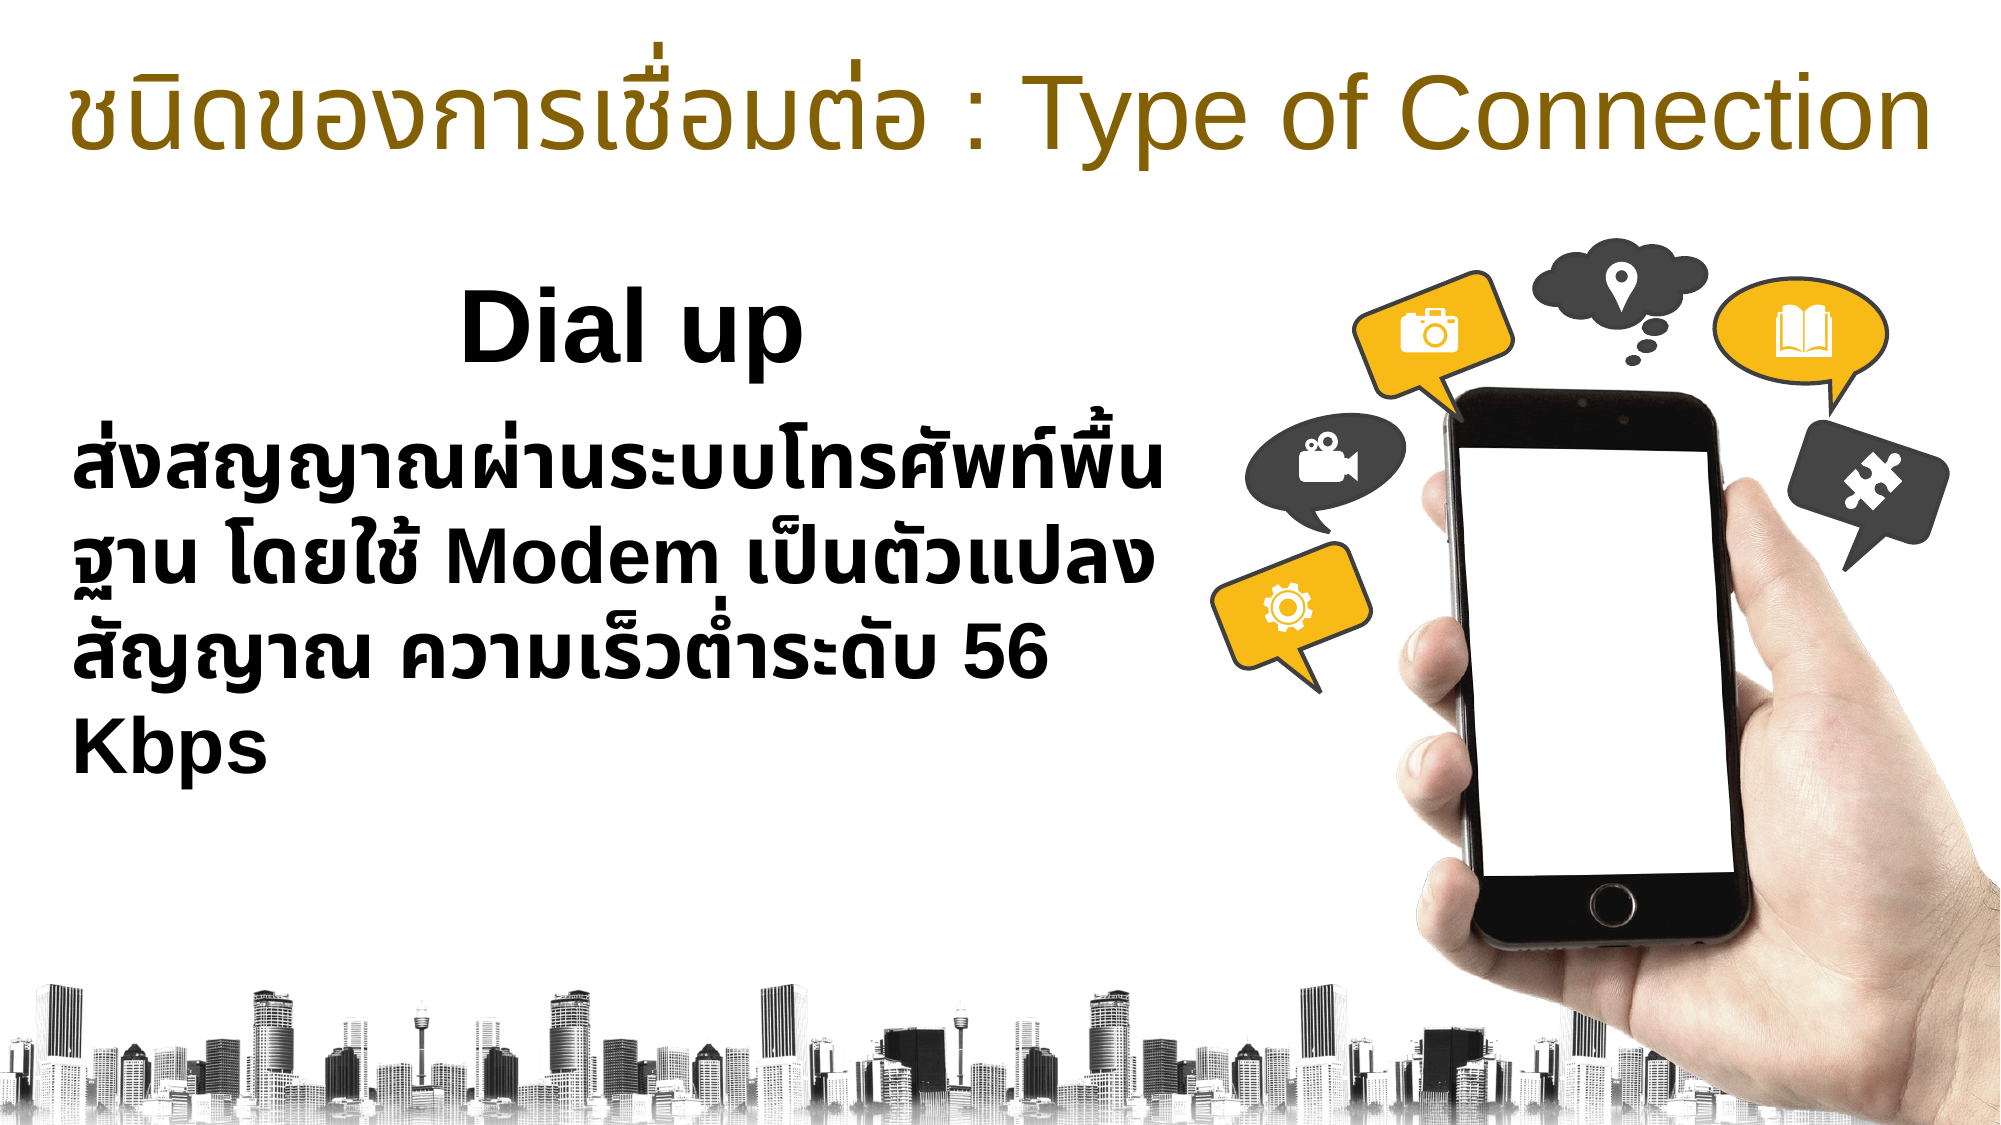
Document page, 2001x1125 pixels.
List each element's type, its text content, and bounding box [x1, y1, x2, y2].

text_box [1238, 543, 1371, 693]
text_box [1789, 421, 1948, 571]
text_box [1523, 202, 1718, 365]
text_box [1722, 278, 1888, 411]
text_box Dial up [401, 242, 894, 418]
list ชนิดของการเชื่อมต่อ : Type of Connection [0, 55, 2000, 175]
text_box [1263, 582, 1313, 633]
text_box ส่งสญญาณผ่านระบบโทรศัพท์พื้นฐาน โดยใช้ Modem เป็นตัวแปลงสัญญาณ ความเร็วต่ำระดับ 56 Kbps [56, 394, 1238, 907]
text_box [1299, 431, 1358, 482]
text_box [1776, 304, 1832, 357]
picture [0, 385, 2001, 1125]
text_box [1247, 414, 1405, 533]
text_box [1843, 451, 1903, 511]
text_box [1400, 308, 1459, 353]
text_box [1354, 272, 1513, 422]
